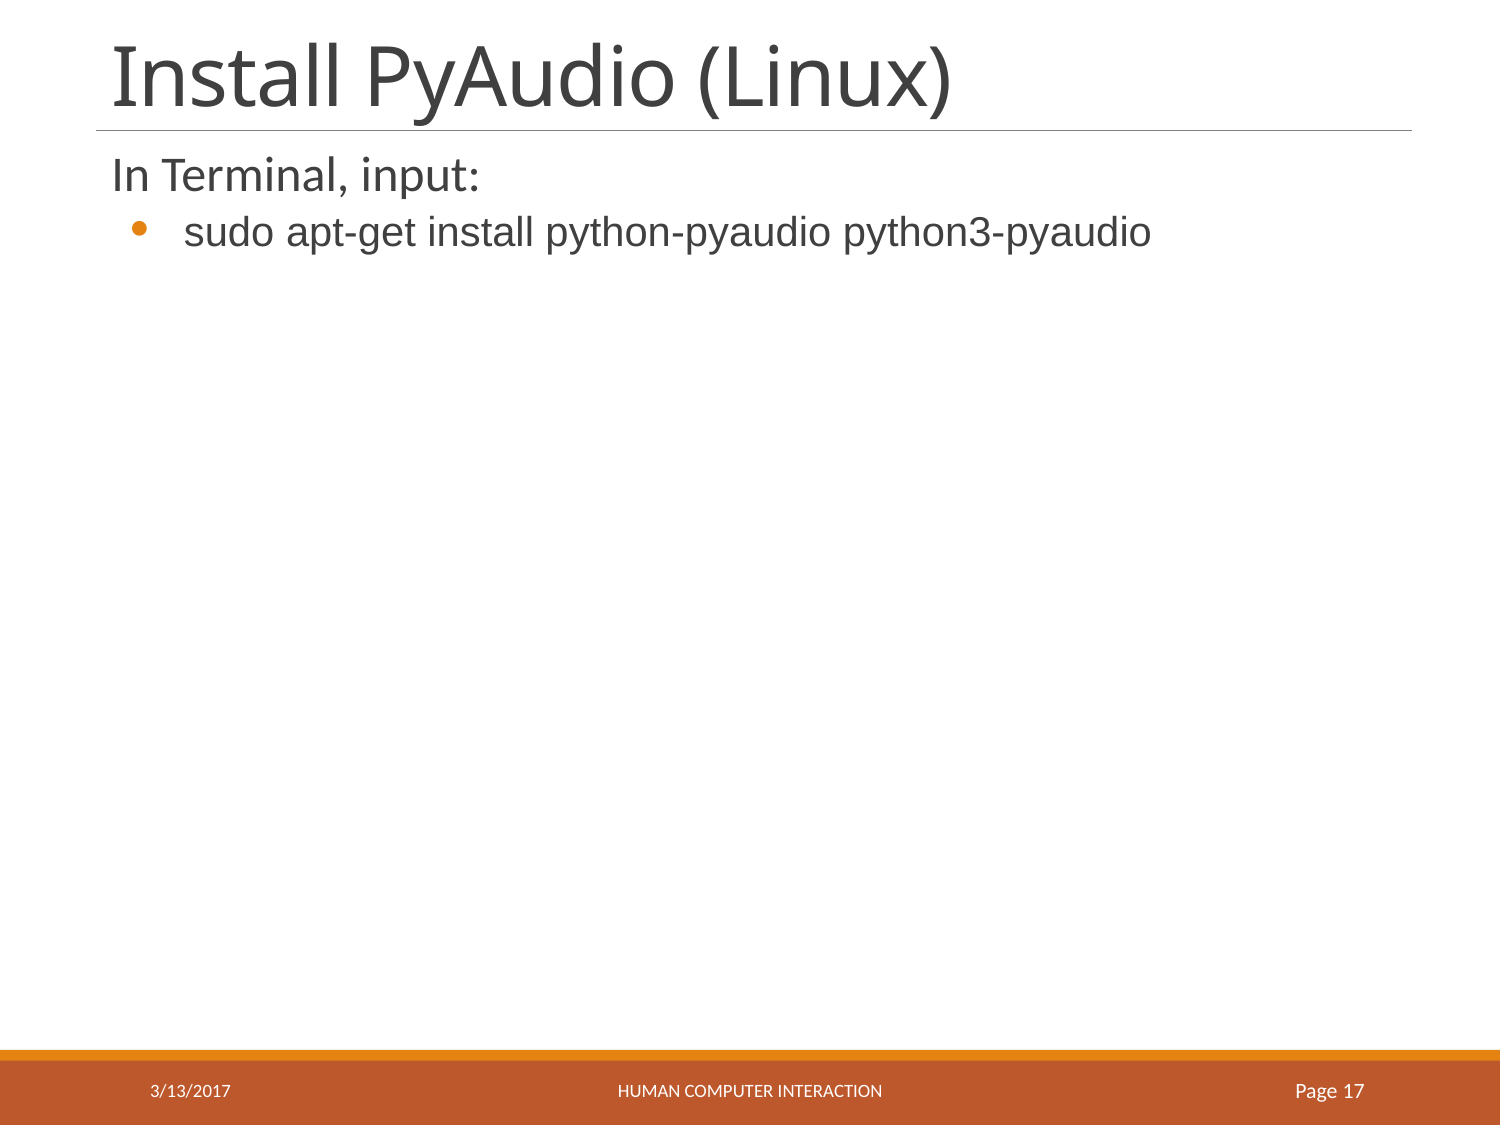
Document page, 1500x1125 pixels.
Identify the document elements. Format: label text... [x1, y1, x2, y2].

title Install PyAudio (Linux) [96, 19, 1413, 131]
footer HUMAN COMPUTER INTERACTION [453, 1059, 1047, 1120]
list In Terminal, input: sudo apt-get install python-pyaudio python3-pyaudio [96, 140, 1413, 1034]
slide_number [135, 1059, 440, 1120]
slide_number Page 17 [1218, 1059, 1380, 1120]
